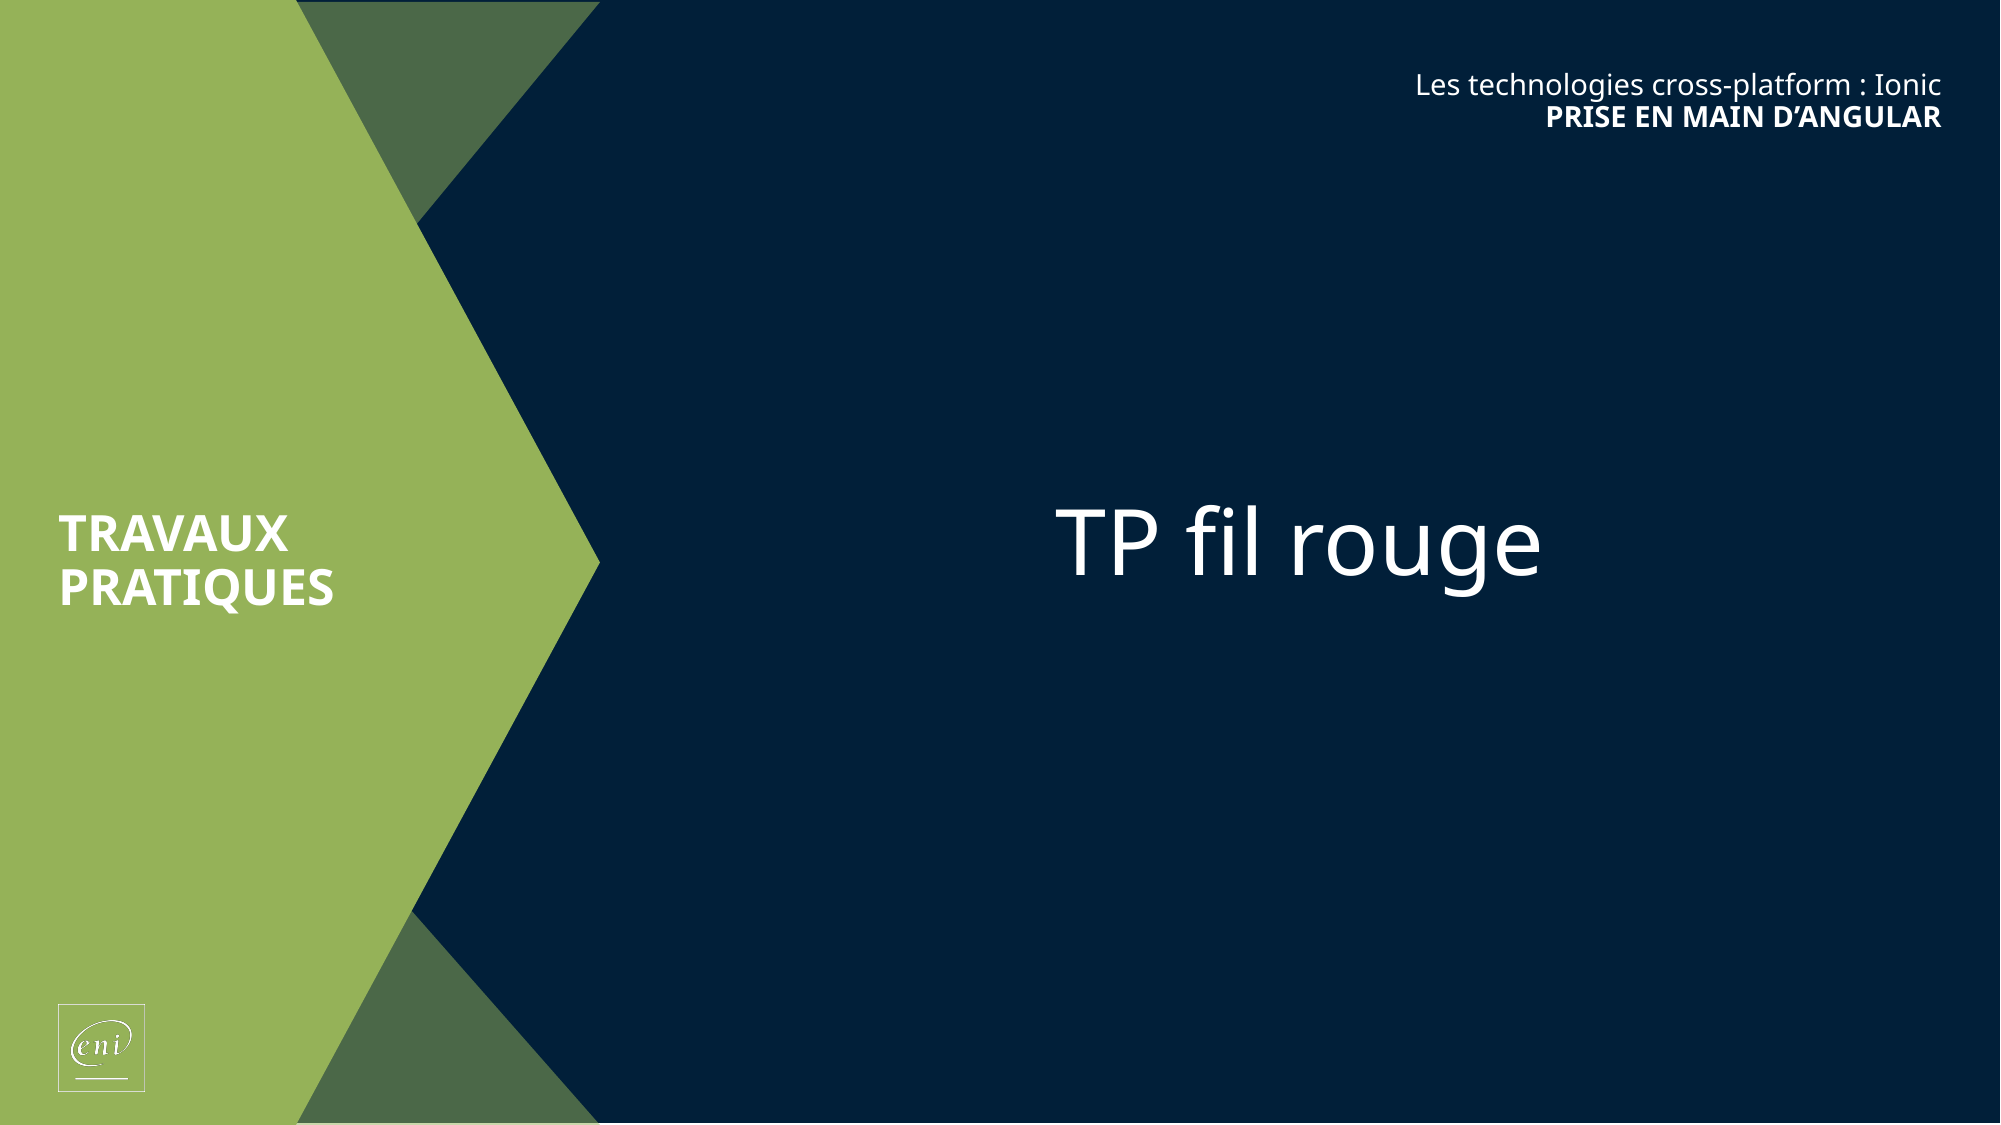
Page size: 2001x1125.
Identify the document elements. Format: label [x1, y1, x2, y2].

text_box [0, 0, 600, 1125]
picture [600, 0, 2000, 1124]
picture [58, 1004, 145, 1092]
